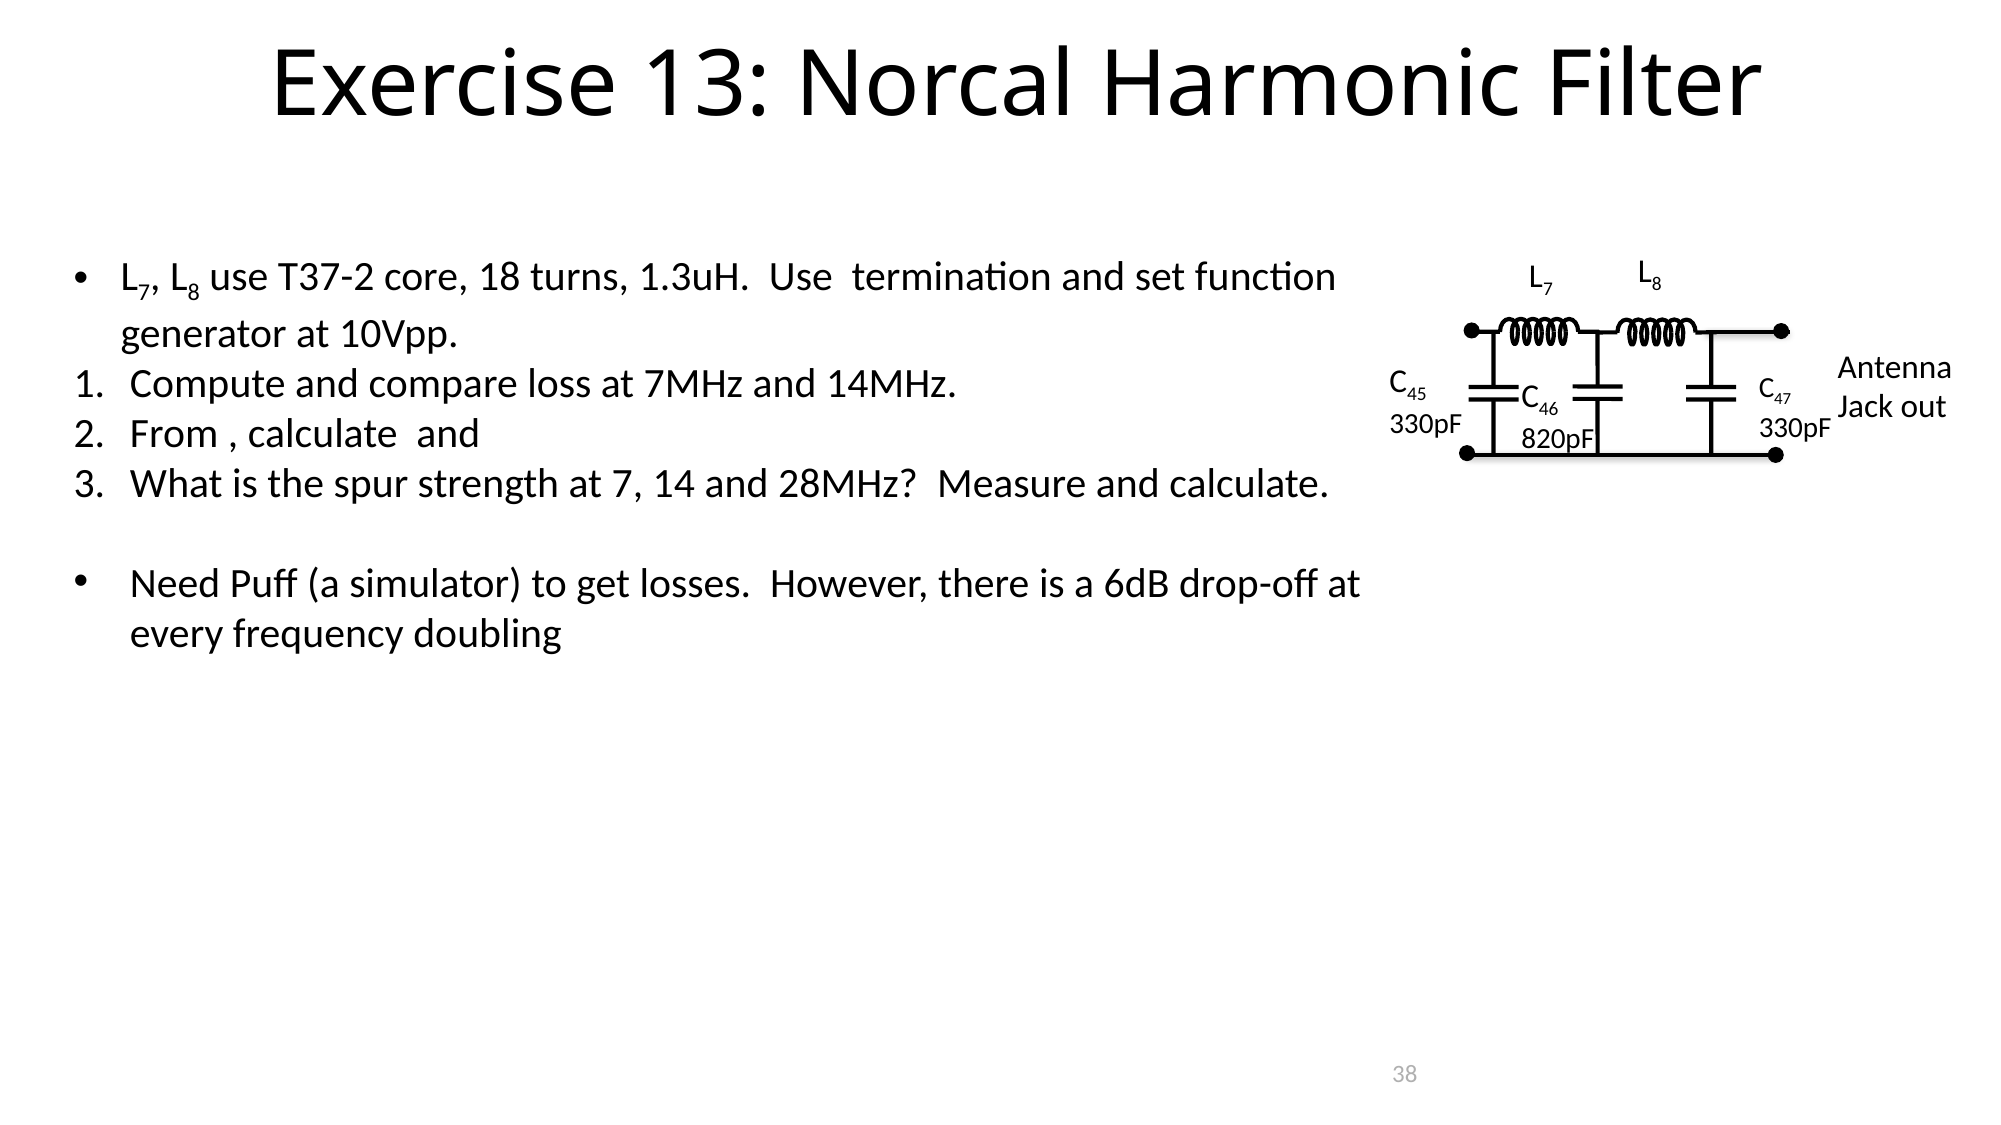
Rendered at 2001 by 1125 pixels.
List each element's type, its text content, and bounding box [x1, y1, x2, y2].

slide_number 38 [1074, 738, 1425, 1125]
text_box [1381, 241, 1970, 463]
text_box Exercise 13: Norcal Harmonic Filter [132, 24, 1901, 135]
